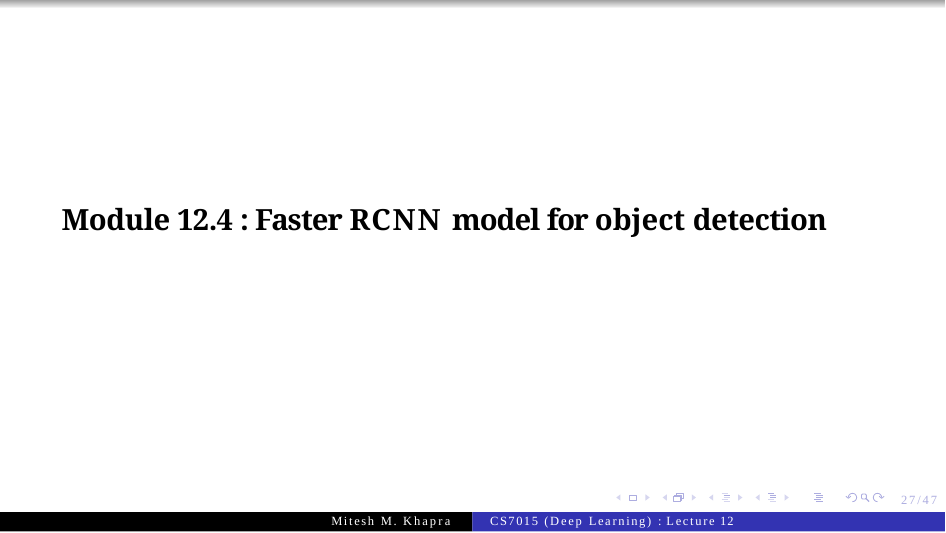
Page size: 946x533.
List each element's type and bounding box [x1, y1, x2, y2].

text_box [59, 198, 886, 237]
text_box [0, 0, 945, 8]
text_box [0, 511, 946, 532]
slide_number [894, 493, 946, 511]
